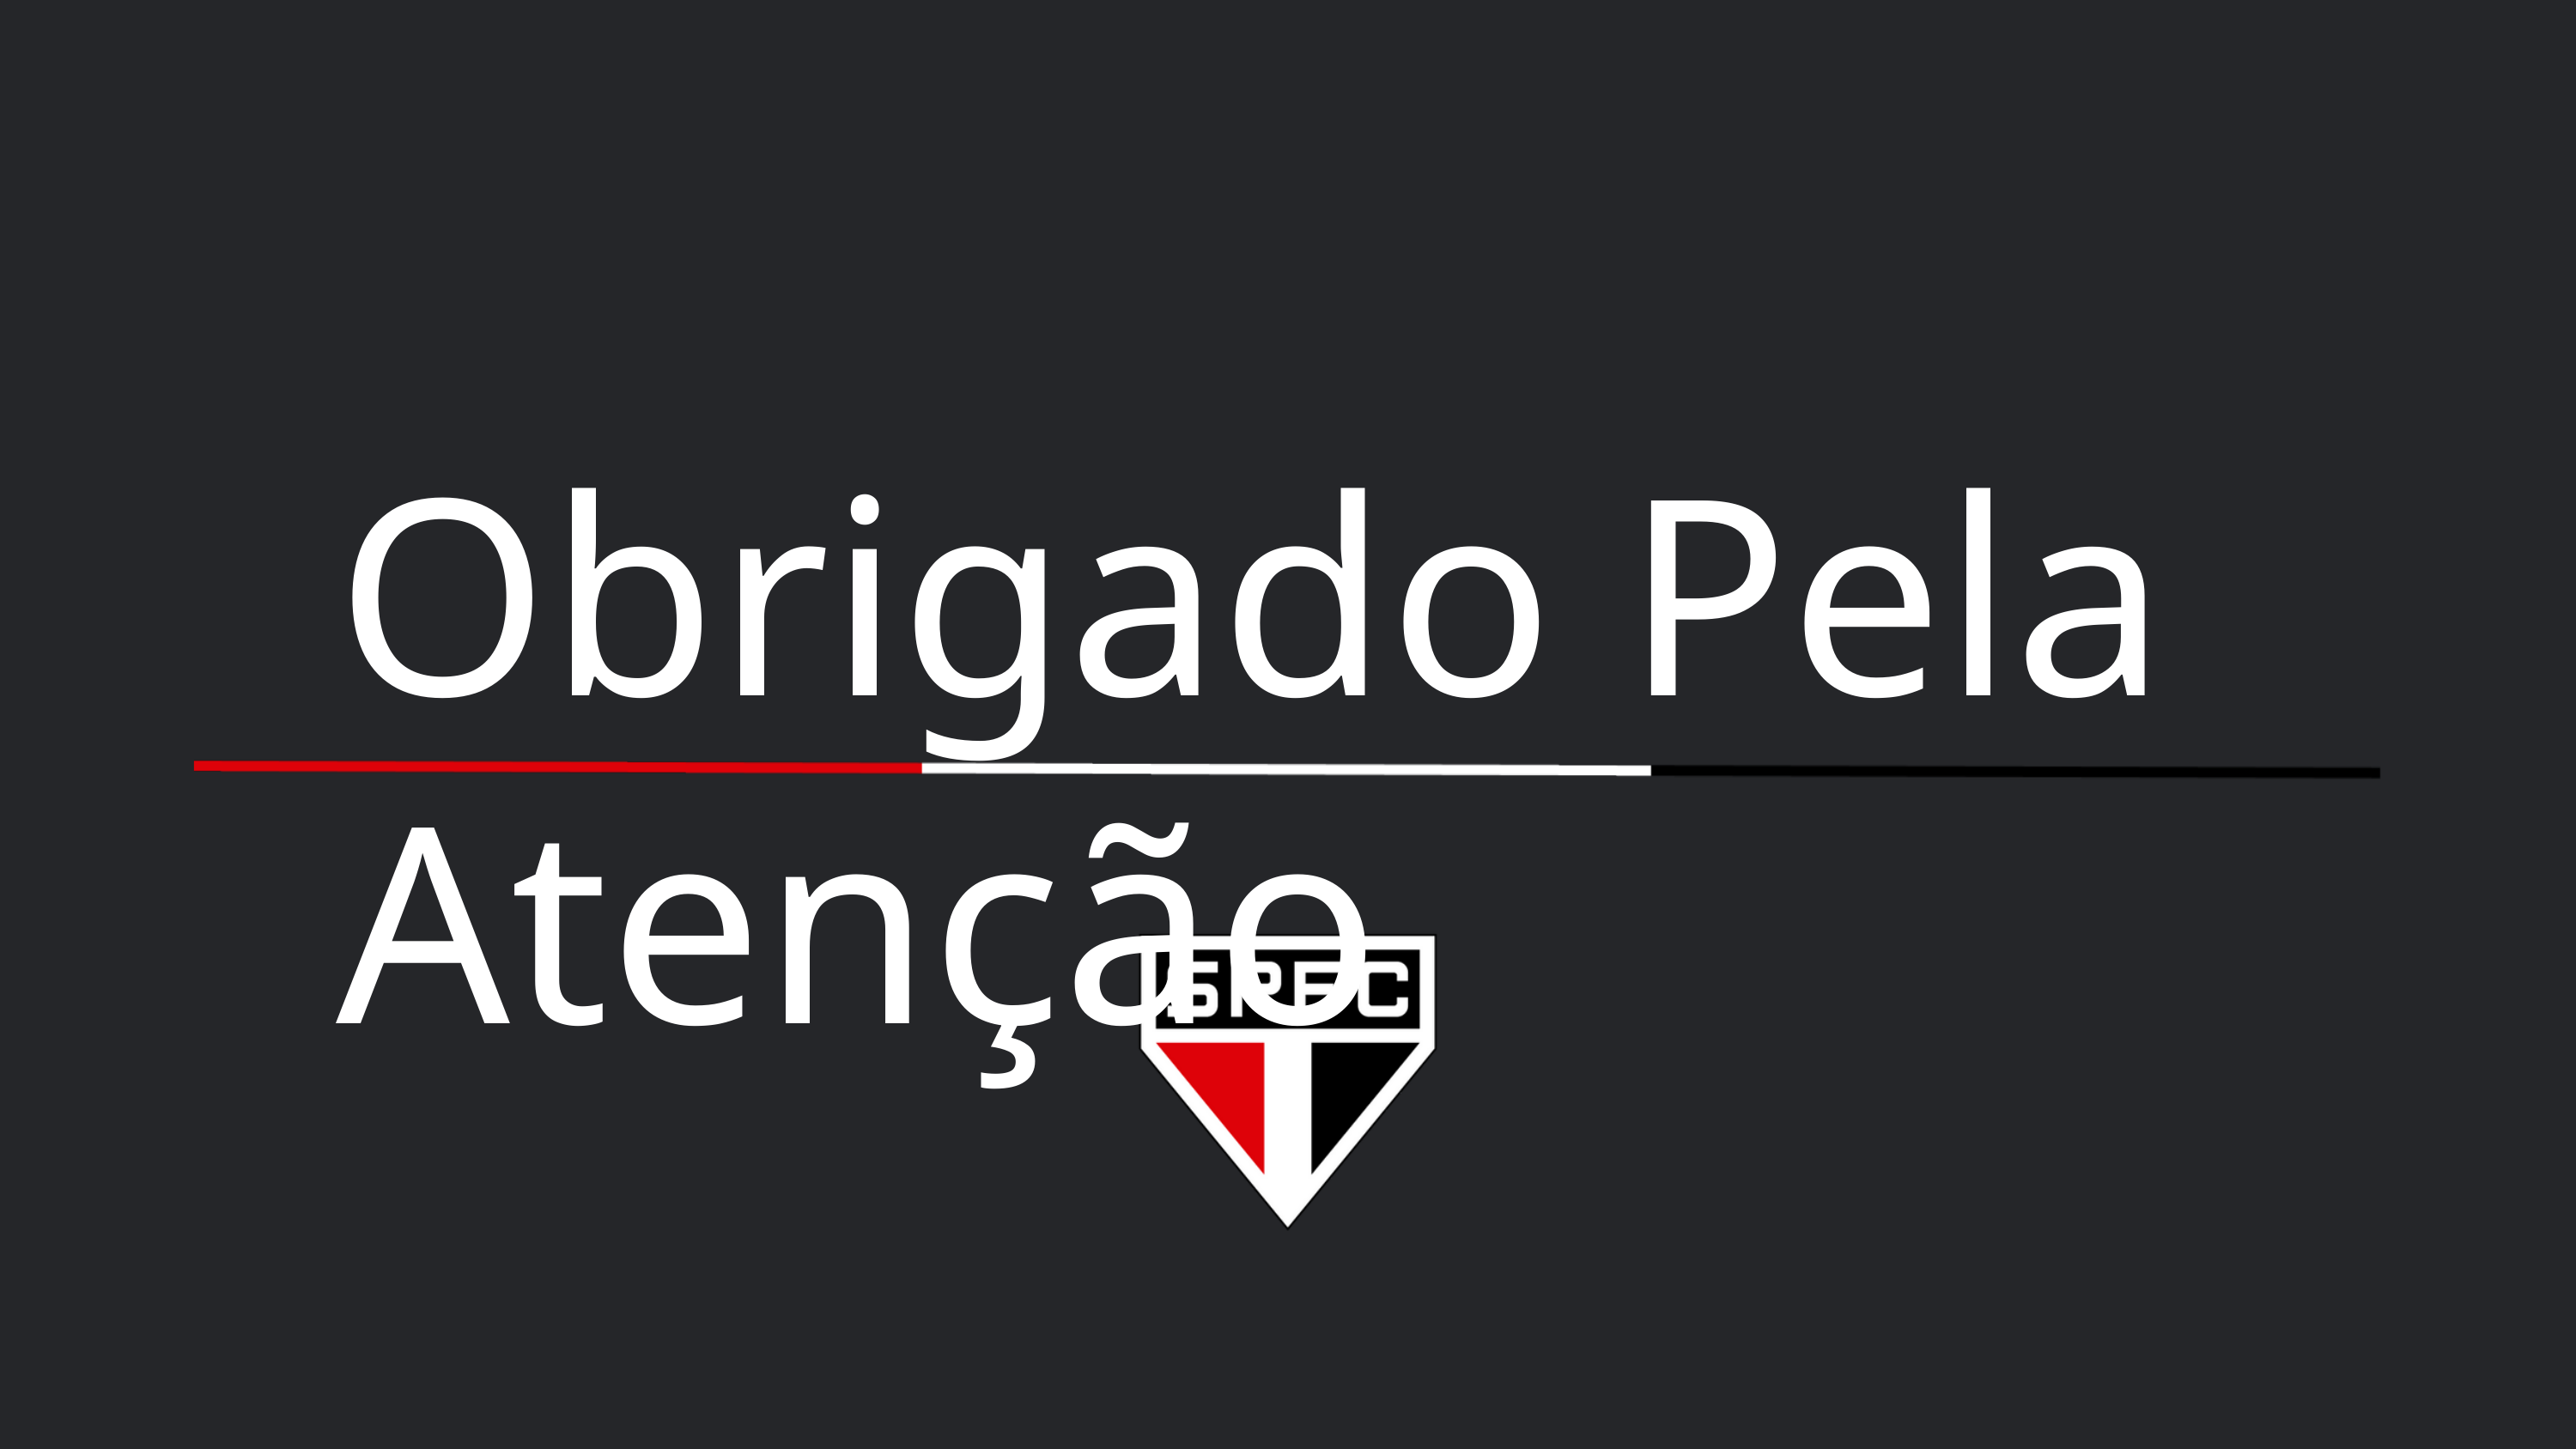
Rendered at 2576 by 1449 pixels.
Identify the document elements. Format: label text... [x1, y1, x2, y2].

text_box Obrigado Pela Atenção [336, 422, 2240, 1078]
text_box [193, 756, 336, 782]
text_box [2240, 756, 2383, 782]
text_box [1119, 1078, 1457, 1252]
